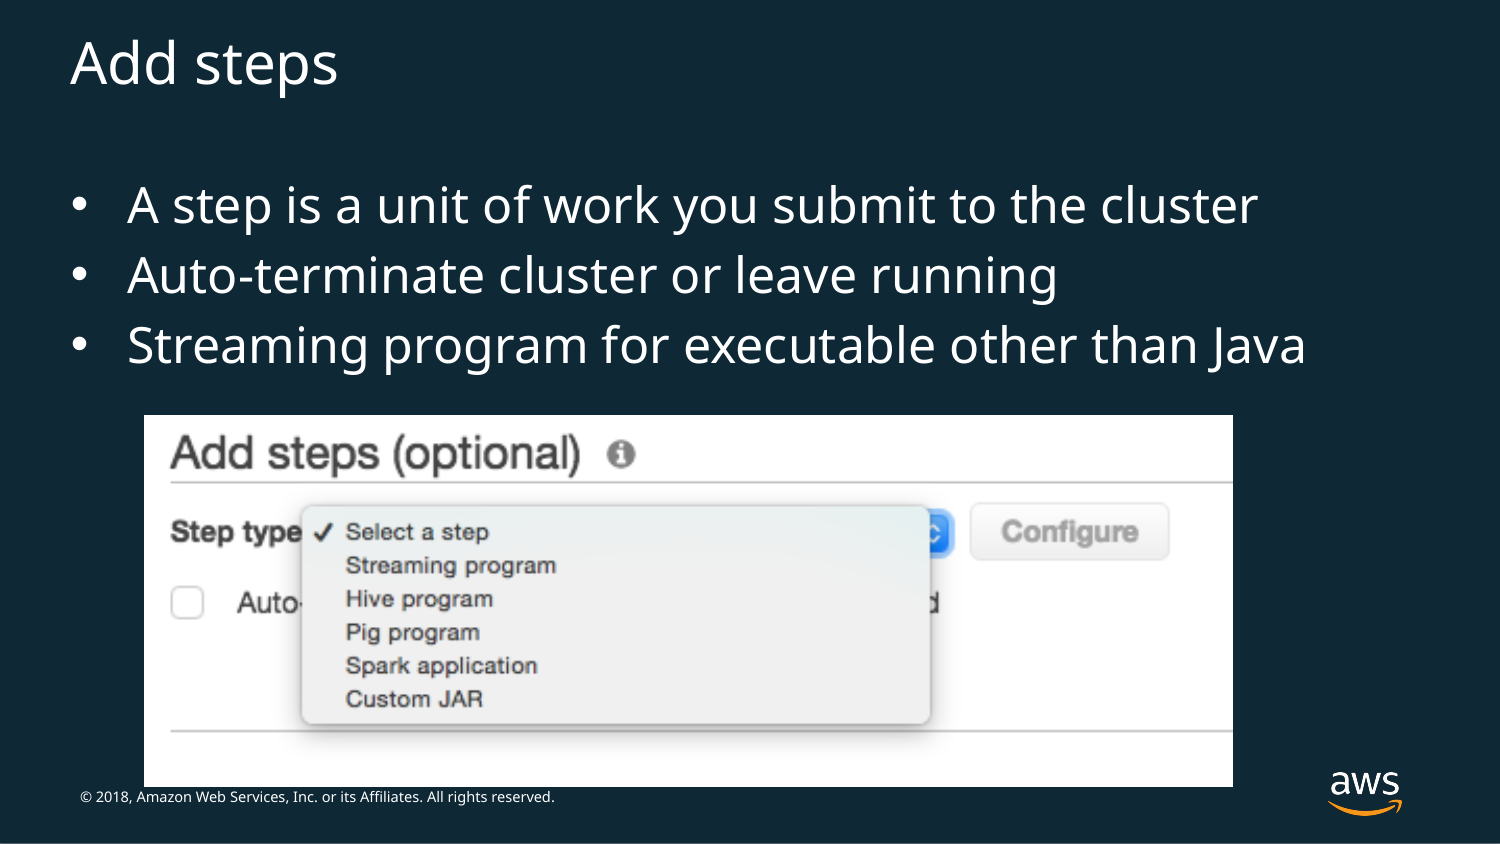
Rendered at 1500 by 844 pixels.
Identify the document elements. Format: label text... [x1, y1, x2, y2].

picture [1328, 772, 1402, 816]
title Add steps [55, 18, 1402, 109]
picture [144, 415, 1233, 787]
list A step is a unit of work you submit to the cluster Auto-terminate cluster or leave running Streaming program for executable other than Java [55, 165, 1402, 749]
